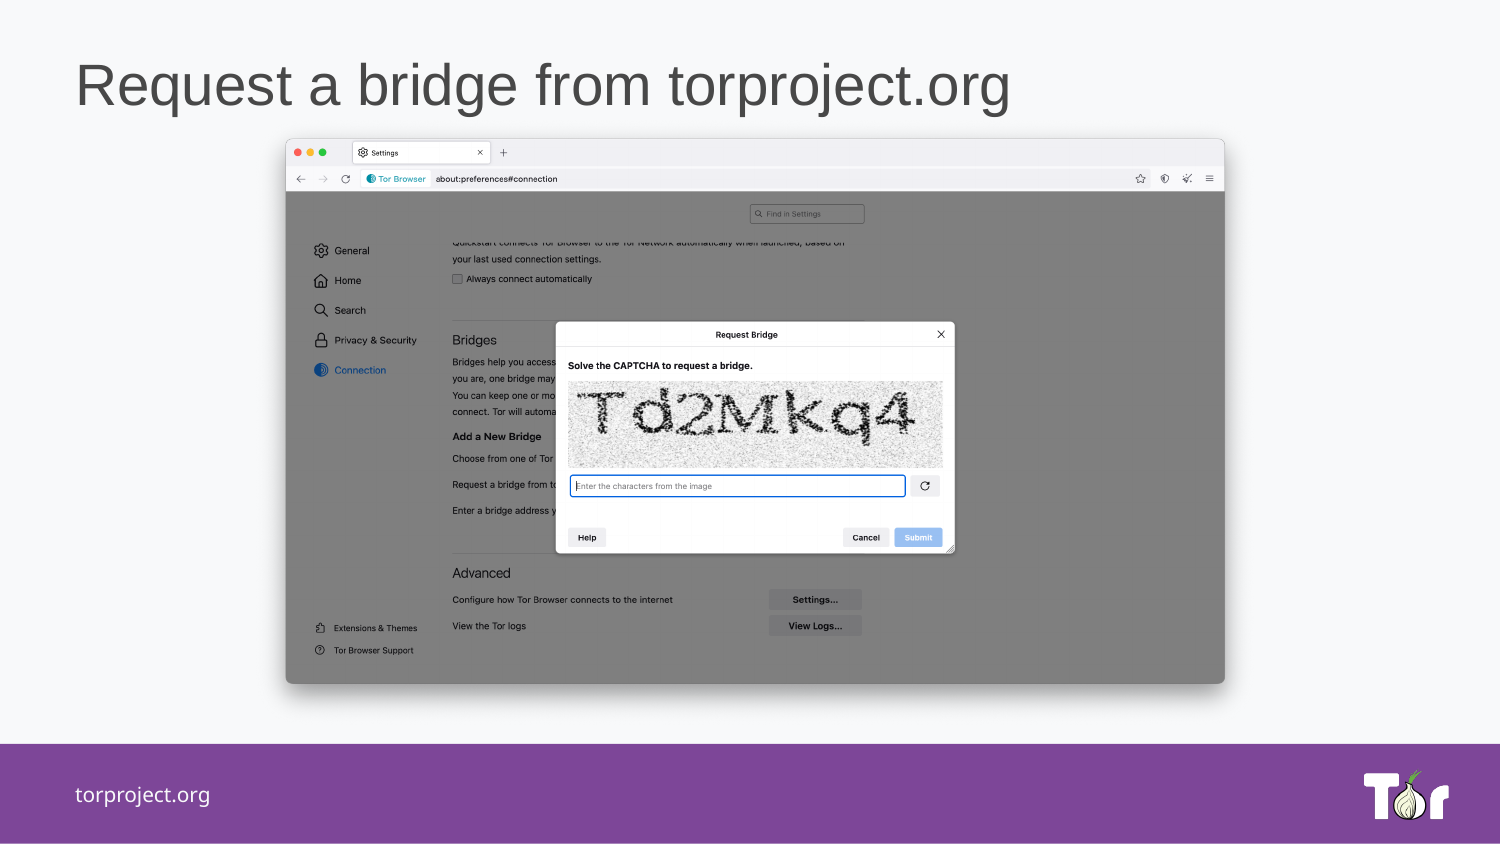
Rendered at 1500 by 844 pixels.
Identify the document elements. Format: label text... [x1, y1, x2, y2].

picture [251, 115, 1259, 729]
picture [1364, 768, 1449, 820]
text_box Request a bridge from torproject.org [74, 46, 1436, 141]
